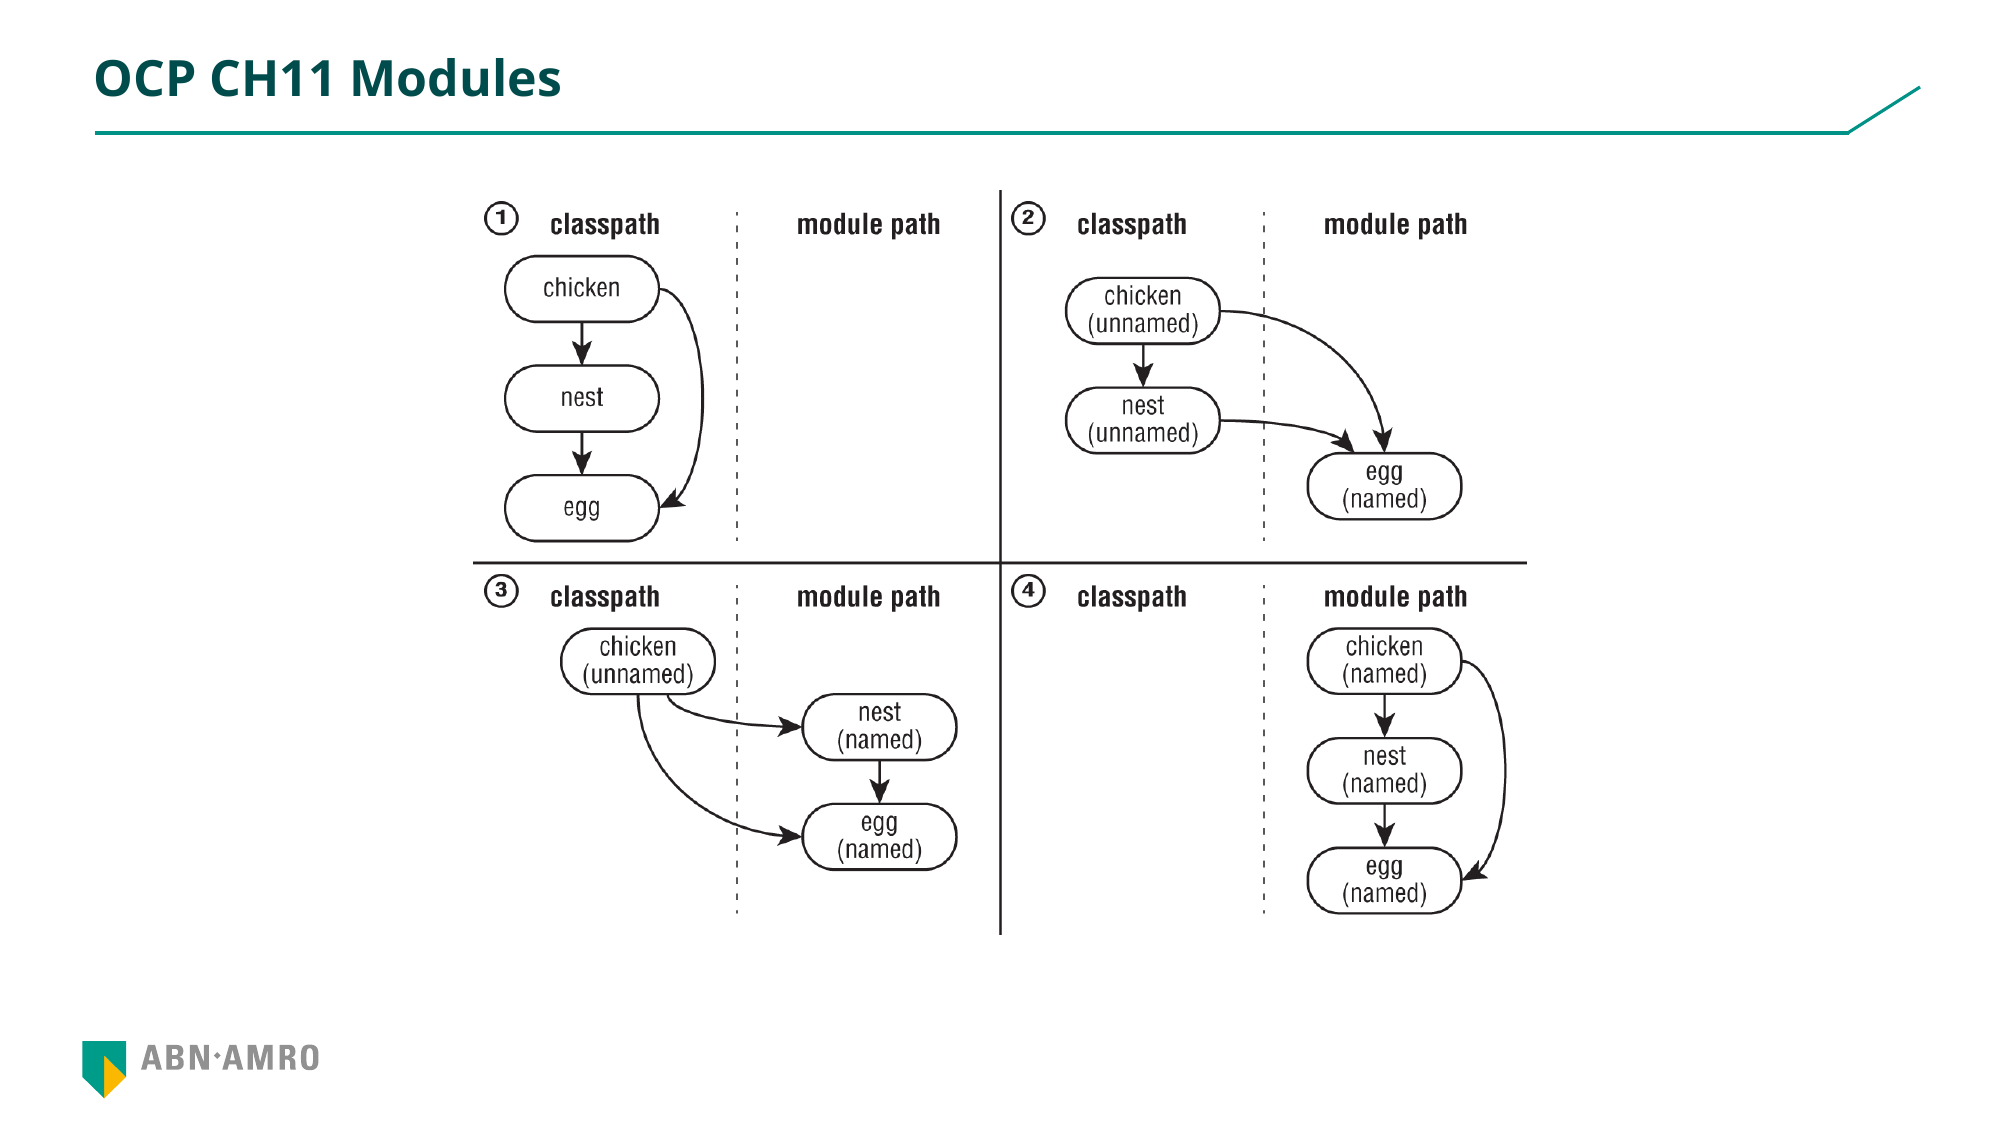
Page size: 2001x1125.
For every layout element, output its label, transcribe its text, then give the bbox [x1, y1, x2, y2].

title OCP CH11 Modules [78, 30, 2000, 114]
picture [472, 189, 1528, 935]
